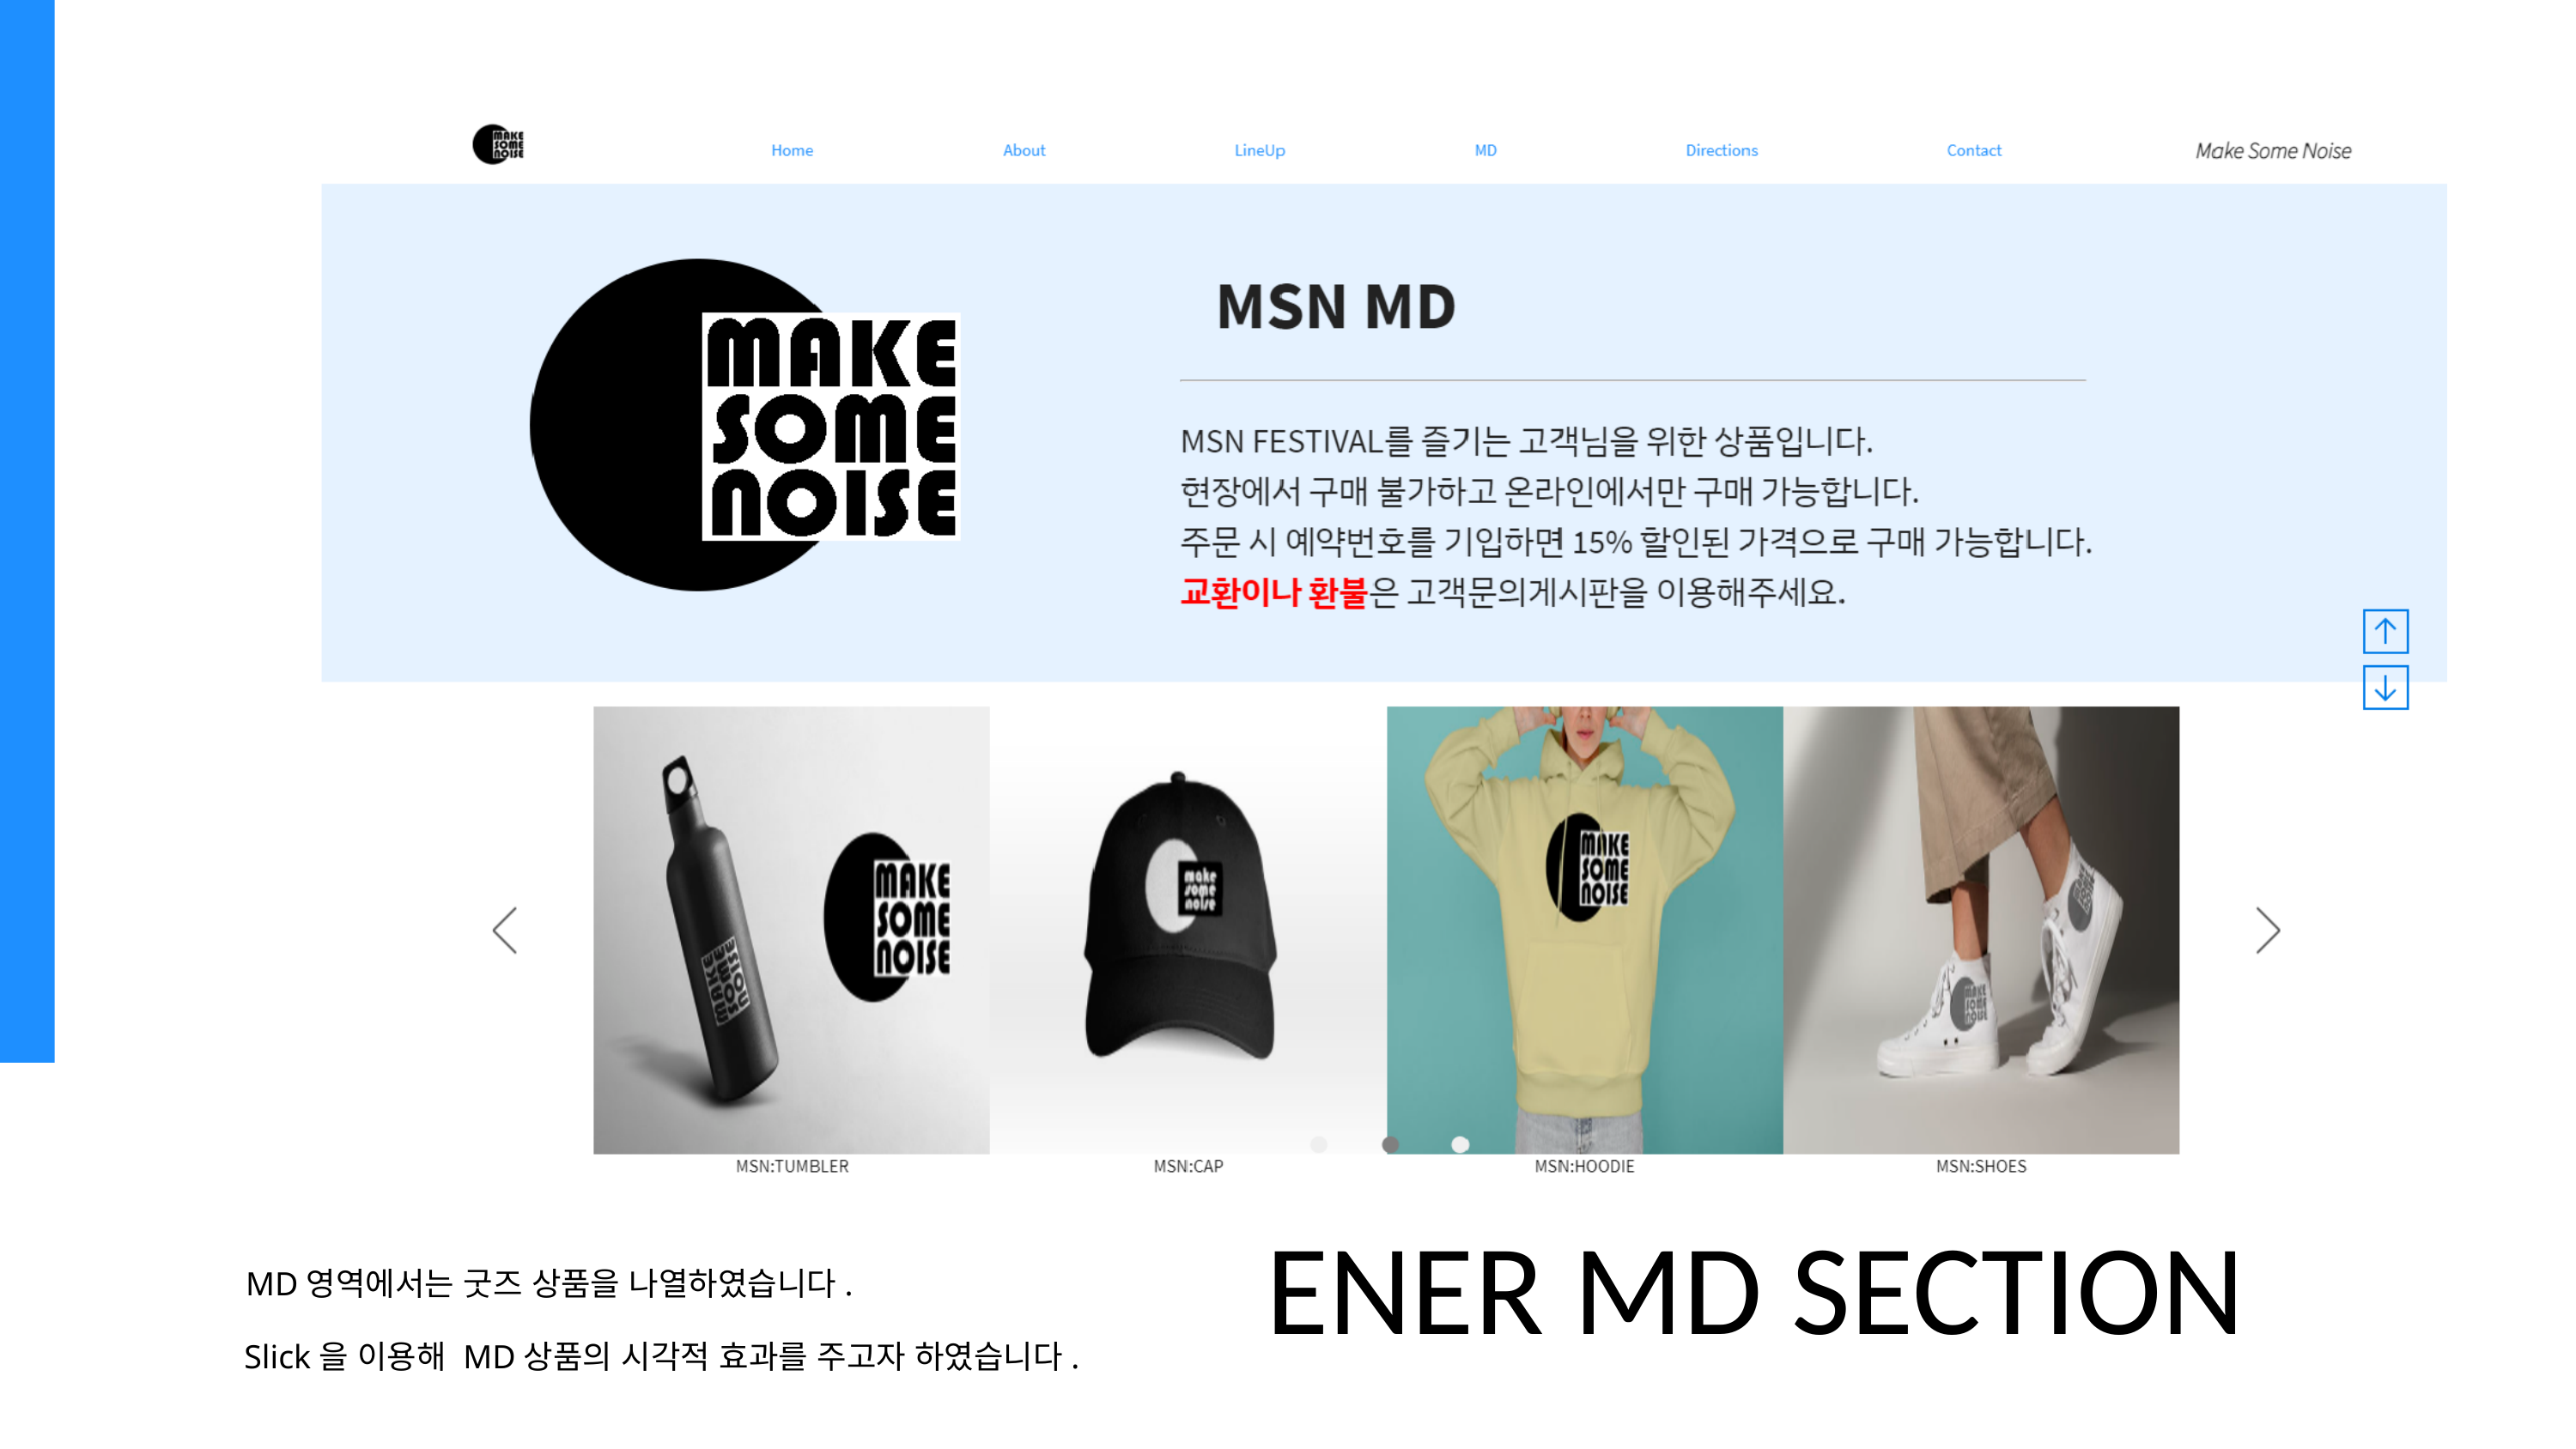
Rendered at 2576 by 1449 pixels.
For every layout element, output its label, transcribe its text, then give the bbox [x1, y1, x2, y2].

text_box MD영역에서는 굿즈 상품을 나열하였습니다. [233, 1257, 866, 1309]
text_box ENER MD SECTION [1253, 1204, 2259, 1367]
text_box Slick을 이용해 MD상품의 시각적 효과를 주고자 하였습니다. [231, 1330, 1093, 1382]
text_box [0, 0, 57, 1064]
picture [300, 117, 2448, 1199]
